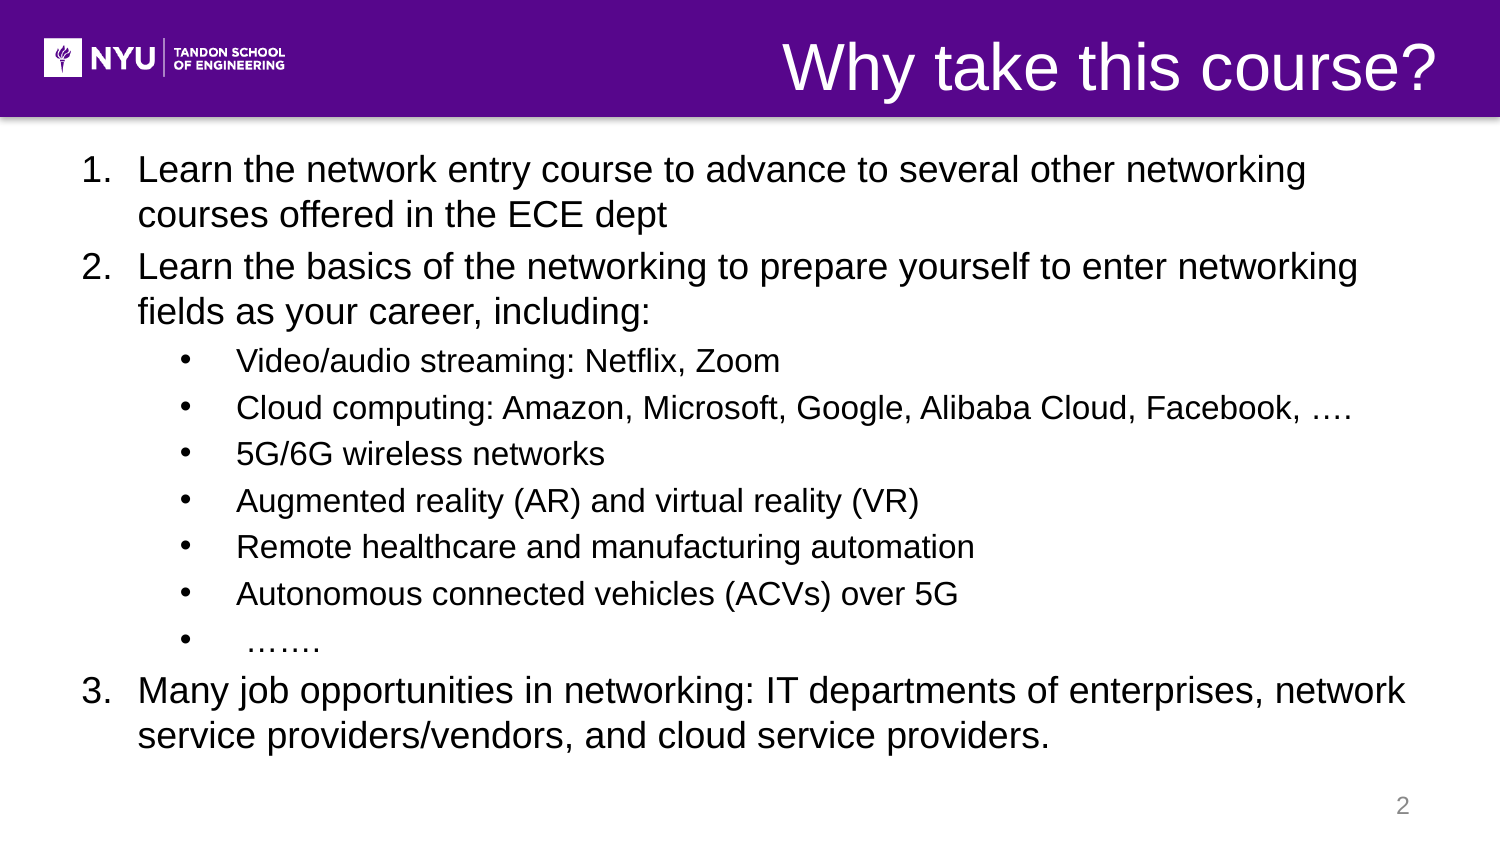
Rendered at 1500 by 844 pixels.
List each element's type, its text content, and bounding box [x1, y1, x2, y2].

list Learn the network entry course to advance to several other networking courses offered in the ECE dept Learn the basics of the networking to prepare yourself to enter networking fields as your career, including: Video/audio streaming: Netflix, Zoom Cloud computing: Amazon, Microsoft, Google, Alibaba Cloud, Facebook, …. 5G/6G wireless networks Augmented reality (AR) and virtual reality (VR) Remote healthcare and manufacturing automation Autonomous connected vehicles (ACVs) over 5G ……. Many job opportunities in networking: IT departments of enterprises, network service providers/vendors, and cloud service providers. [66, 137, 1425, 736]
text_box Why take this course? [303, 16, 1454, 92]
picture [44, 38, 285, 77]
slide_number 2 [1074, 782, 1425, 828]
